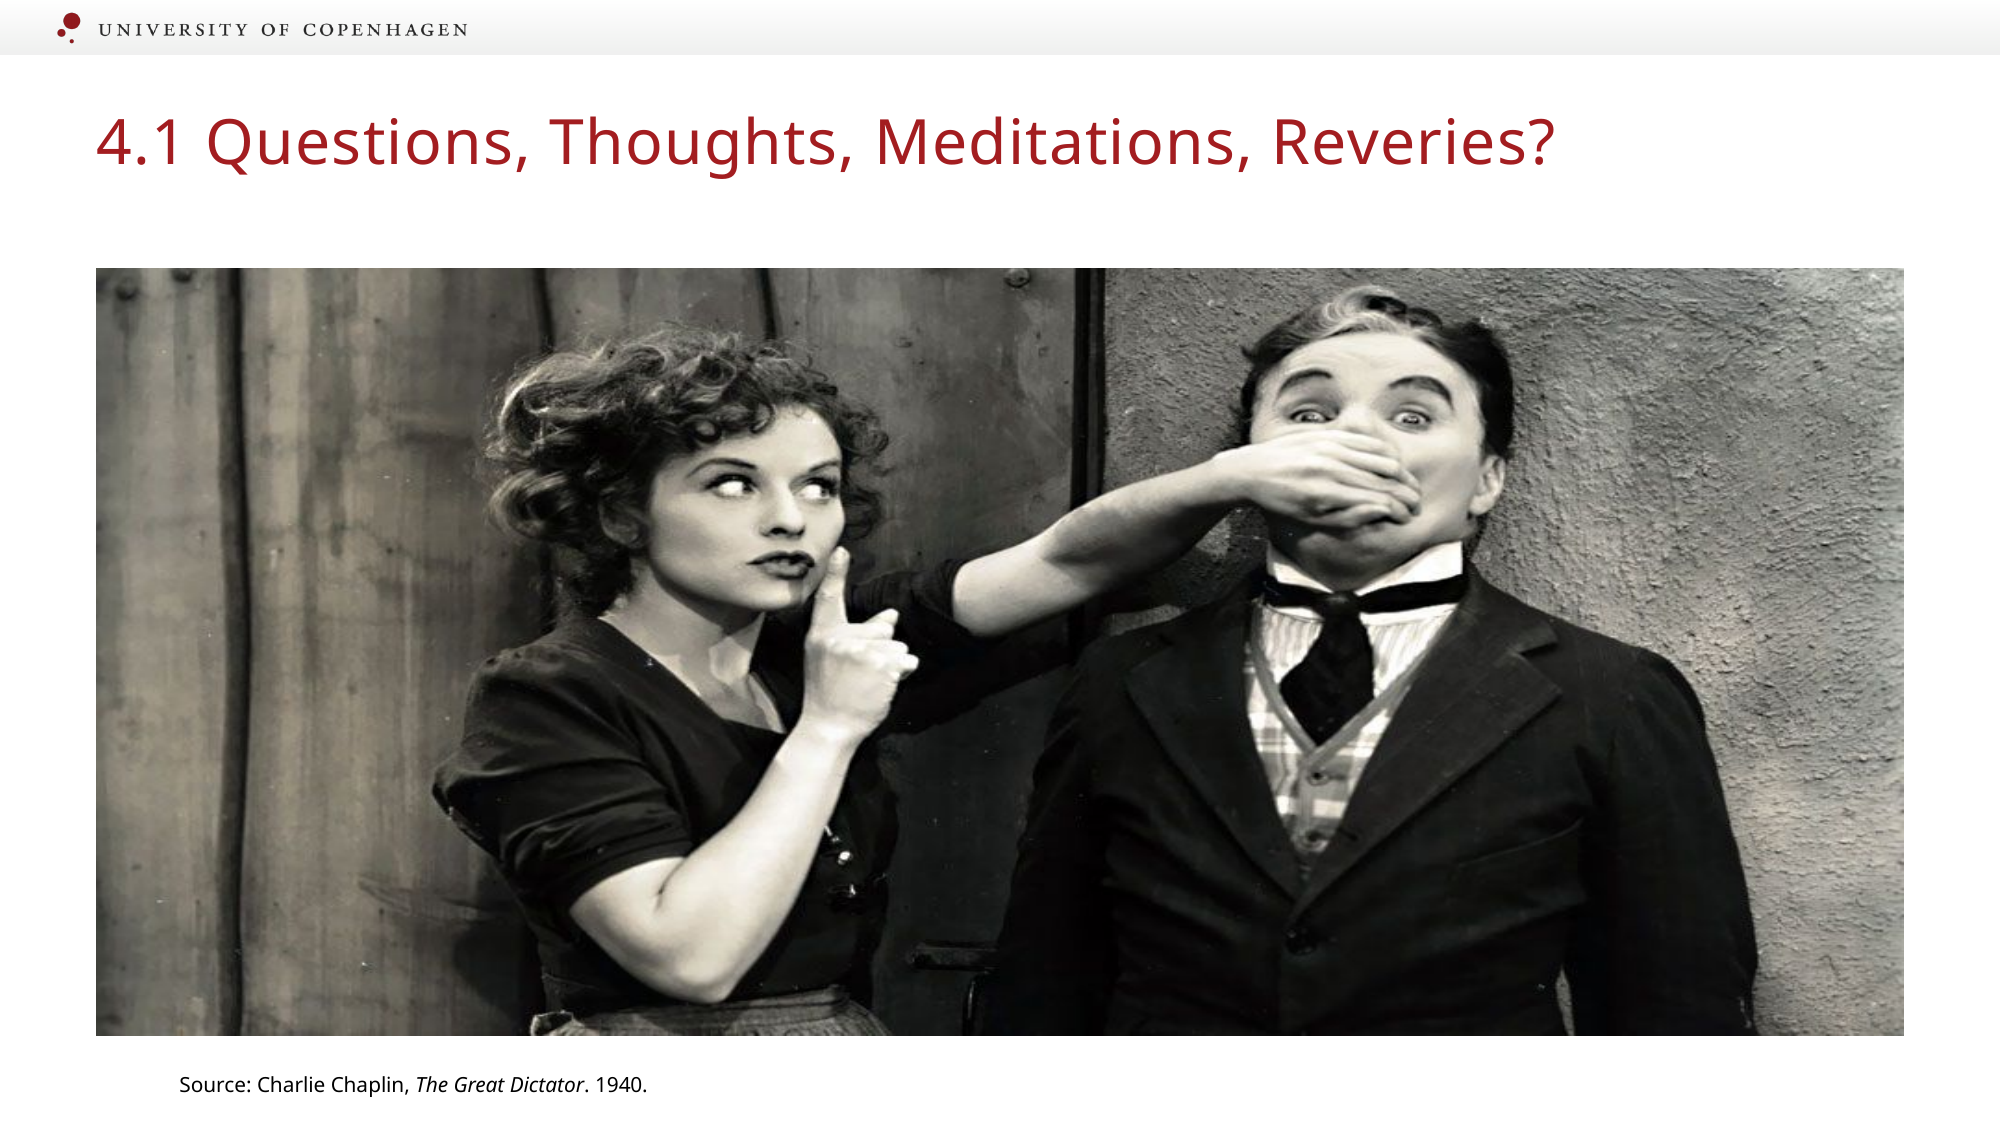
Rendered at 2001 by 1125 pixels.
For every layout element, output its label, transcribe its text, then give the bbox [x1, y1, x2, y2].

picture [92, 15, 475, 42]
picture [96, 268, 1904, 1036]
text_box Source: Charlie Chaplin, The Great Dictator. 1940. [164, 1064, 1478, 1105]
title 4.1 Questions, Thoughts, Meditations, Reveries? [96, 101, 1904, 244]
